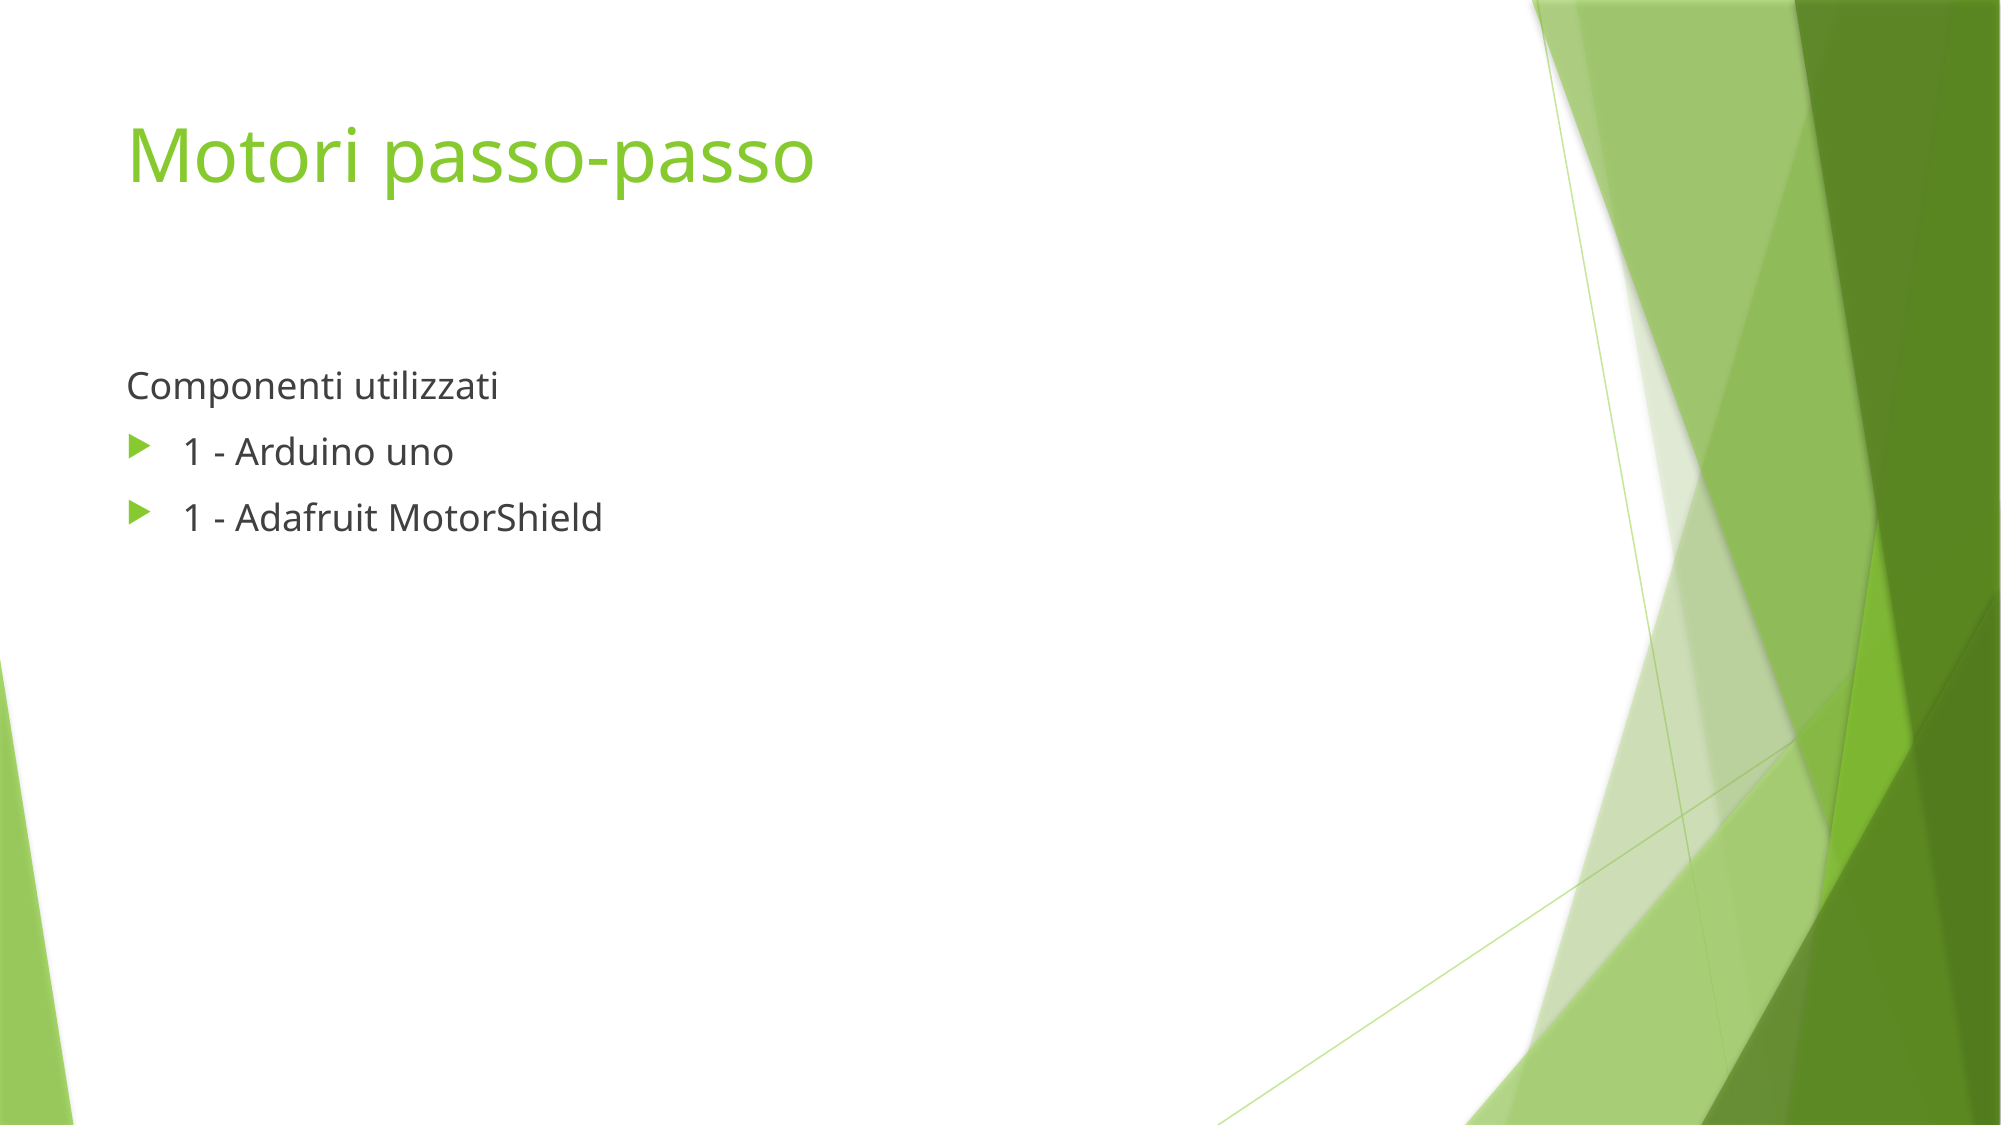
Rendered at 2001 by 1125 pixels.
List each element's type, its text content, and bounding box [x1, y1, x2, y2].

list Componenti utilizzati 1 - Arduino uno 1 - Adafruit MotorShield [111, 354, 1522, 992]
title Motori passo-passo [111, 99, 1522, 317]
